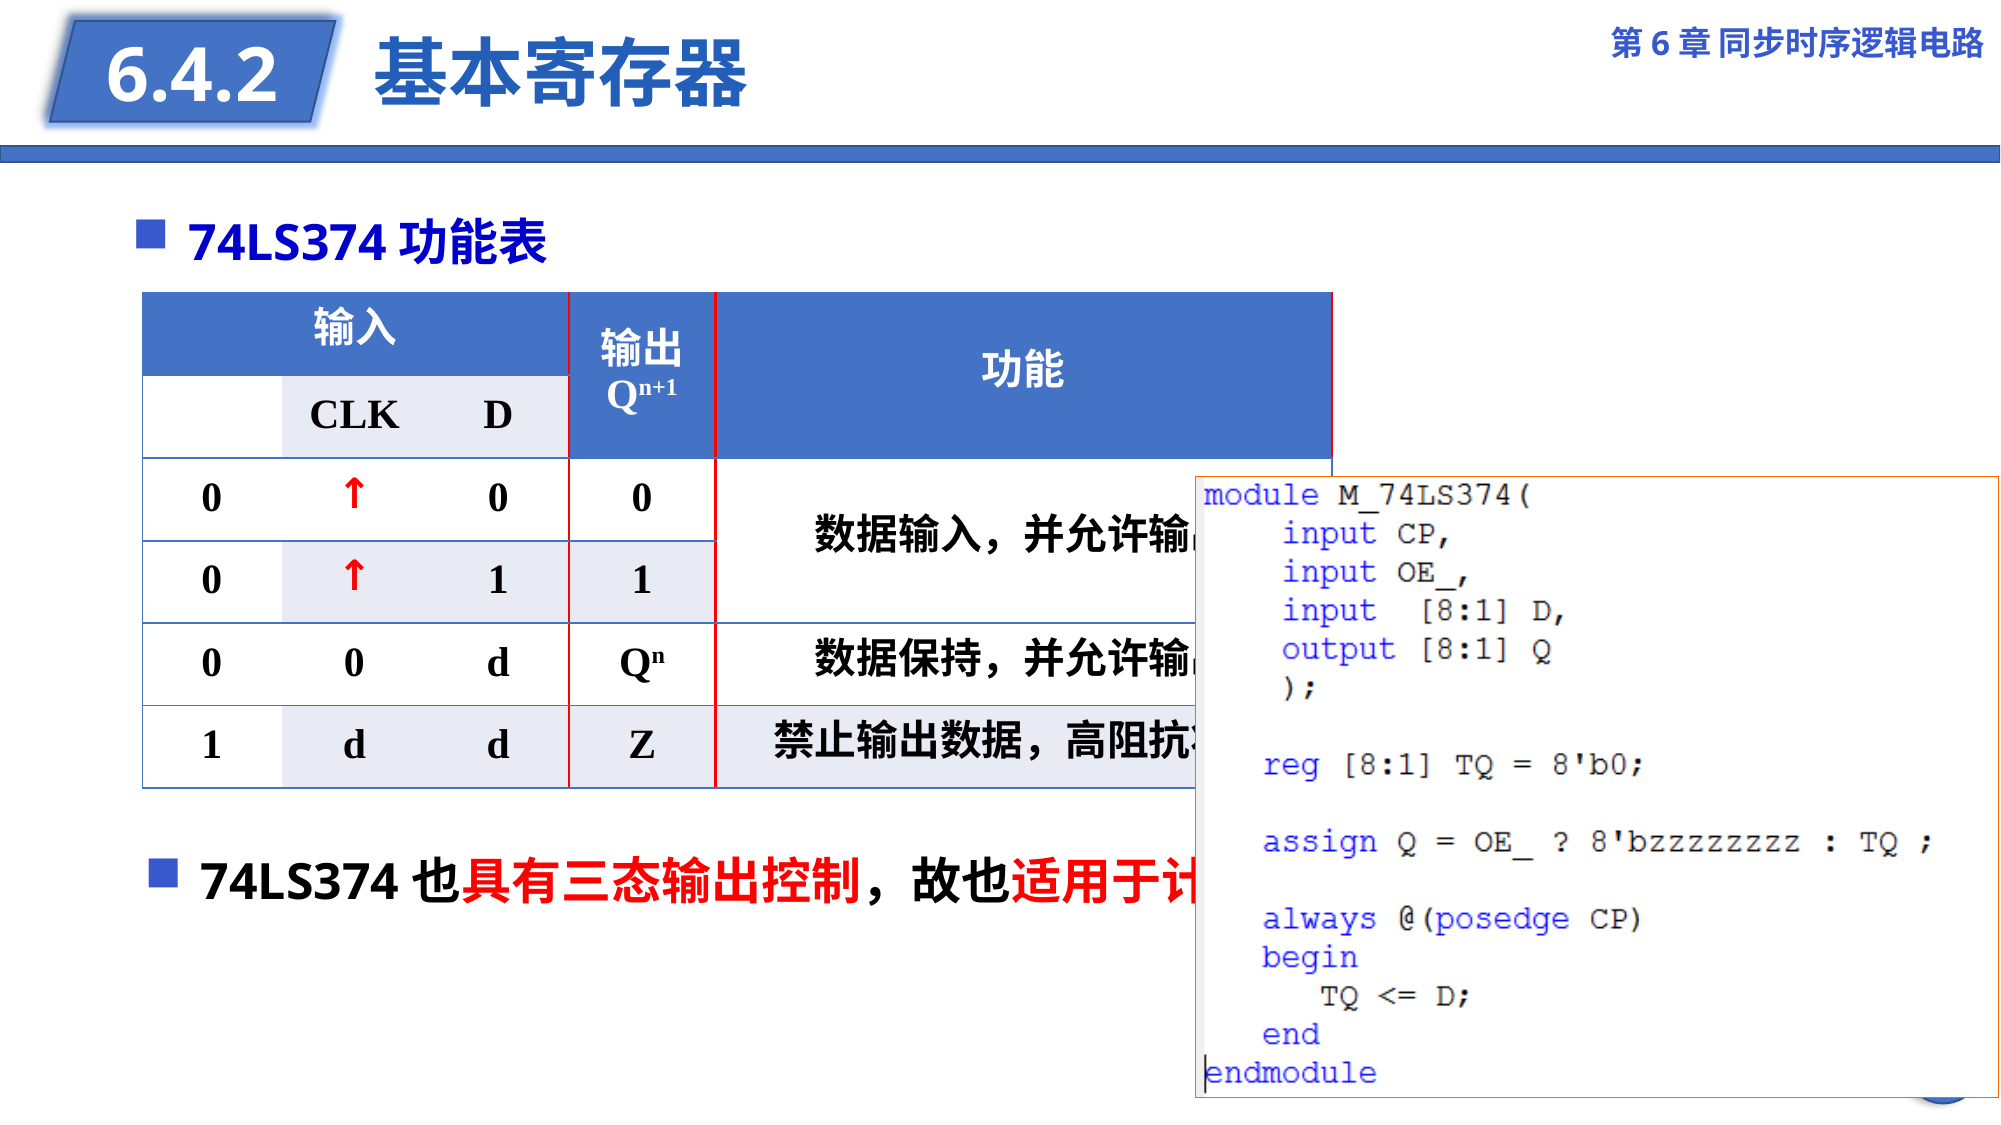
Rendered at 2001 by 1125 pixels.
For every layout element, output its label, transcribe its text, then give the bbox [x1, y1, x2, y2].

text_box 74LS374功能表 [117, 173, 593, 279]
text_box 74LS374也具有三态输出控制，故也适用于计算机的总线系统。 [129, 812, 1195, 918]
picture [1196, 477, 1998, 1097]
text_box 6.4.2 [48, 20, 337, 123]
footer 第6章 同步时序逻辑电路 [1581, 0, 2000, 84]
title 基本寄存器 [358, 16, 1391, 137]
